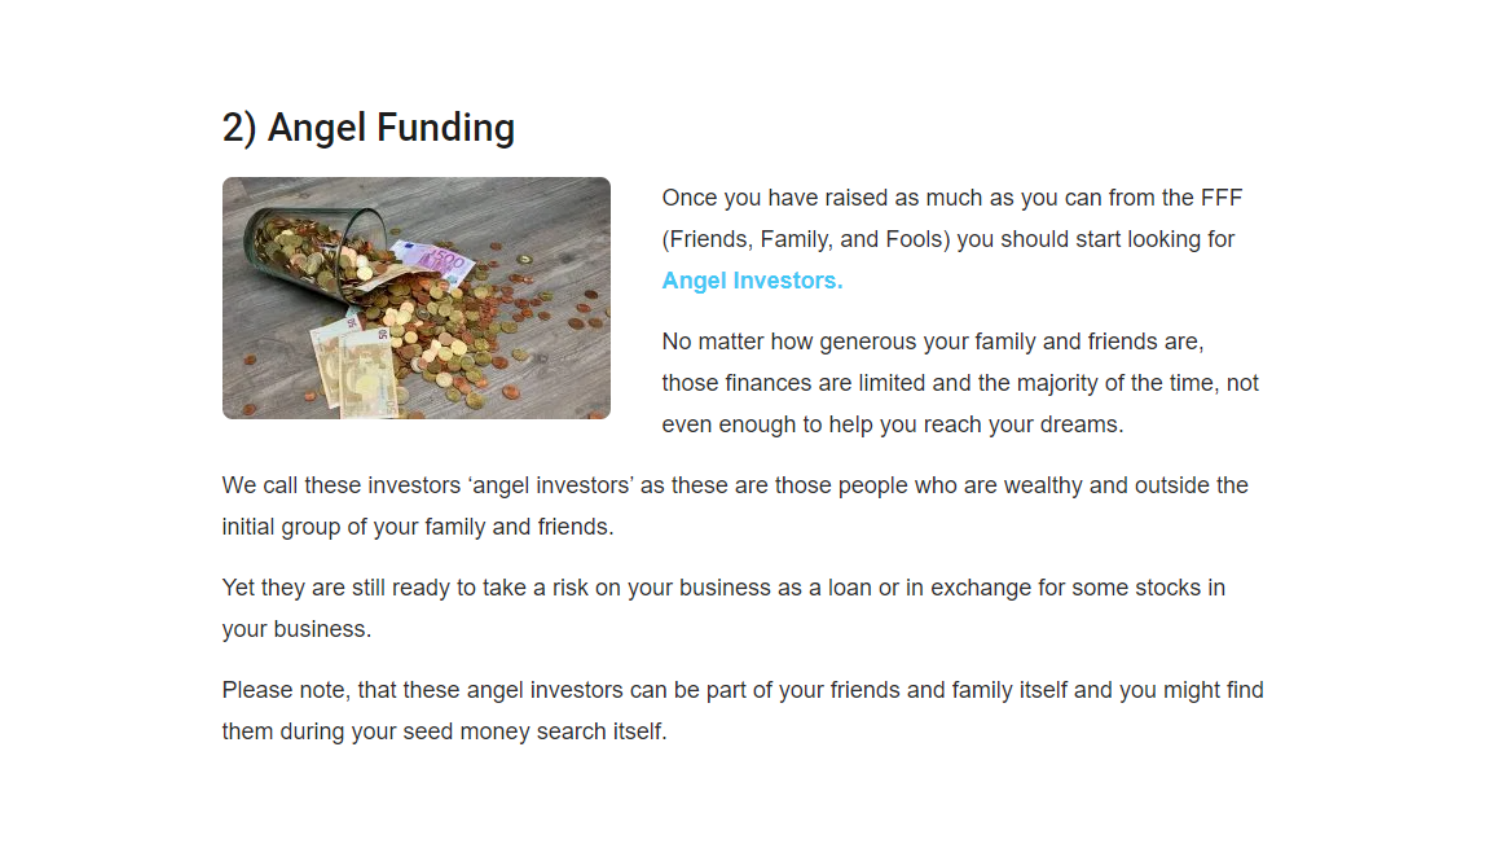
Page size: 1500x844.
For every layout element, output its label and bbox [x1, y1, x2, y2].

picture [188, 79, 1312, 764]
